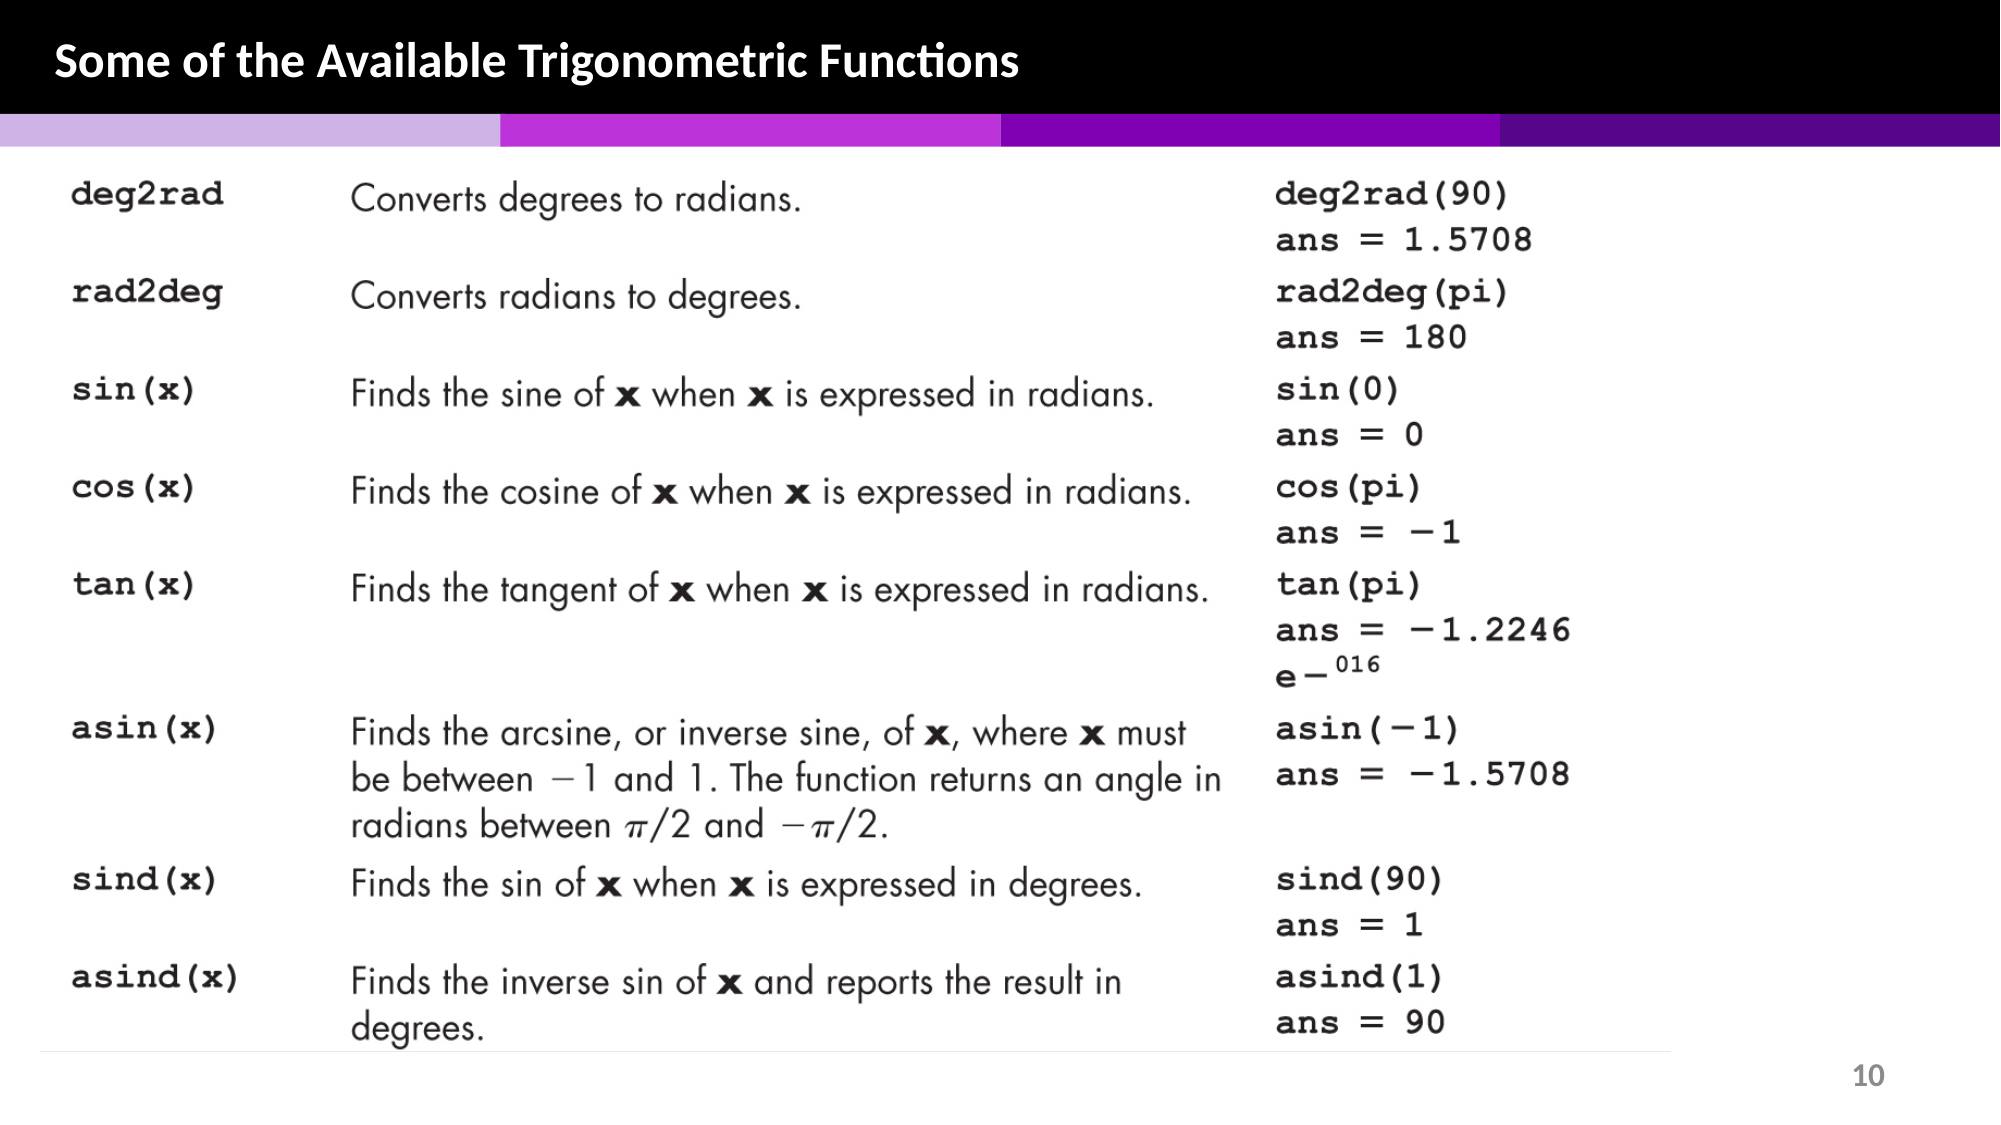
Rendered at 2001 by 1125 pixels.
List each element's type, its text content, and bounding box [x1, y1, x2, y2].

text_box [39, 171, 1672, 1052]
list Some of the Available Trigonometric Functions [39, 1, 1964, 114]
